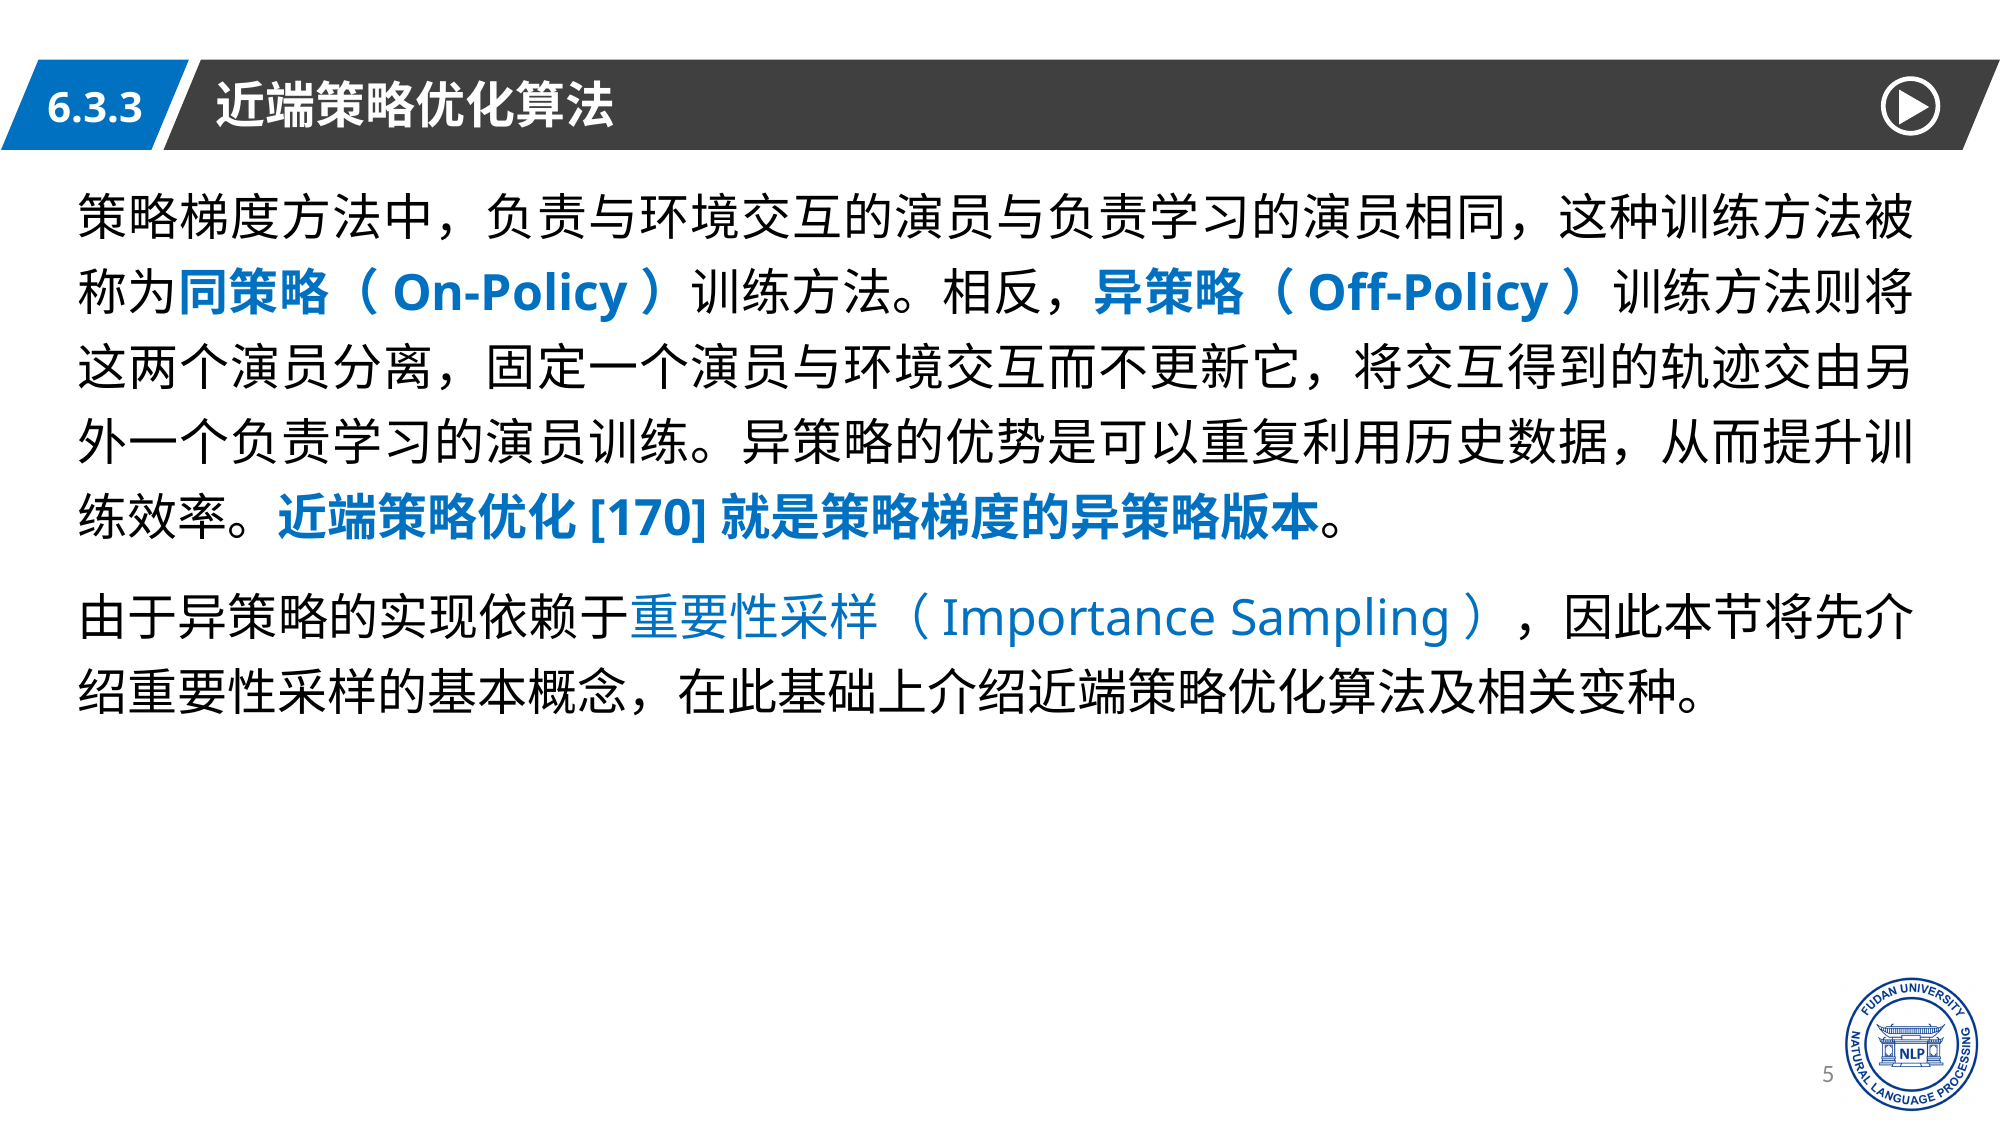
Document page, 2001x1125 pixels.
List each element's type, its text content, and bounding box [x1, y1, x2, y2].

text_box 6.3.3 [26, 73, 164, 138]
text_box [1883, 78, 1939, 134]
picture [1834, 972, 1985, 1117]
text_box [32, 59, 189, 120]
text_box 近端策略优化算法 [200, 66, 631, 142]
text_box 策略梯度方法中，负责与环境交互的演员与负责学习的演员相同，这种训练方法被称为同策略（On-Policy）训练方法。相反，异策略（Off-Policy）训练方法则将这两个演员分离，固定一个演员与环境交互而不更新它，将交互得到的轨迹交由另外一个负责学习的演员训练。异策略的优势是可以重复利用历史数据，从而提升训练效率。近端策略优化[170]就是策略梯度的异策略版本。 由于异策略的实现依赖于重要性采样（Importance Sampling），因此本节将先介绍重要性采样的基本概念，在此基础上介绍近端策略优化算法及相关变种。 [62, 163, 1930, 729]
text_box [163, 59, 2000, 150]
slide_number 56 [1412, 1042, 1863, 1103]
text_box [1, 89, 157, 150]
